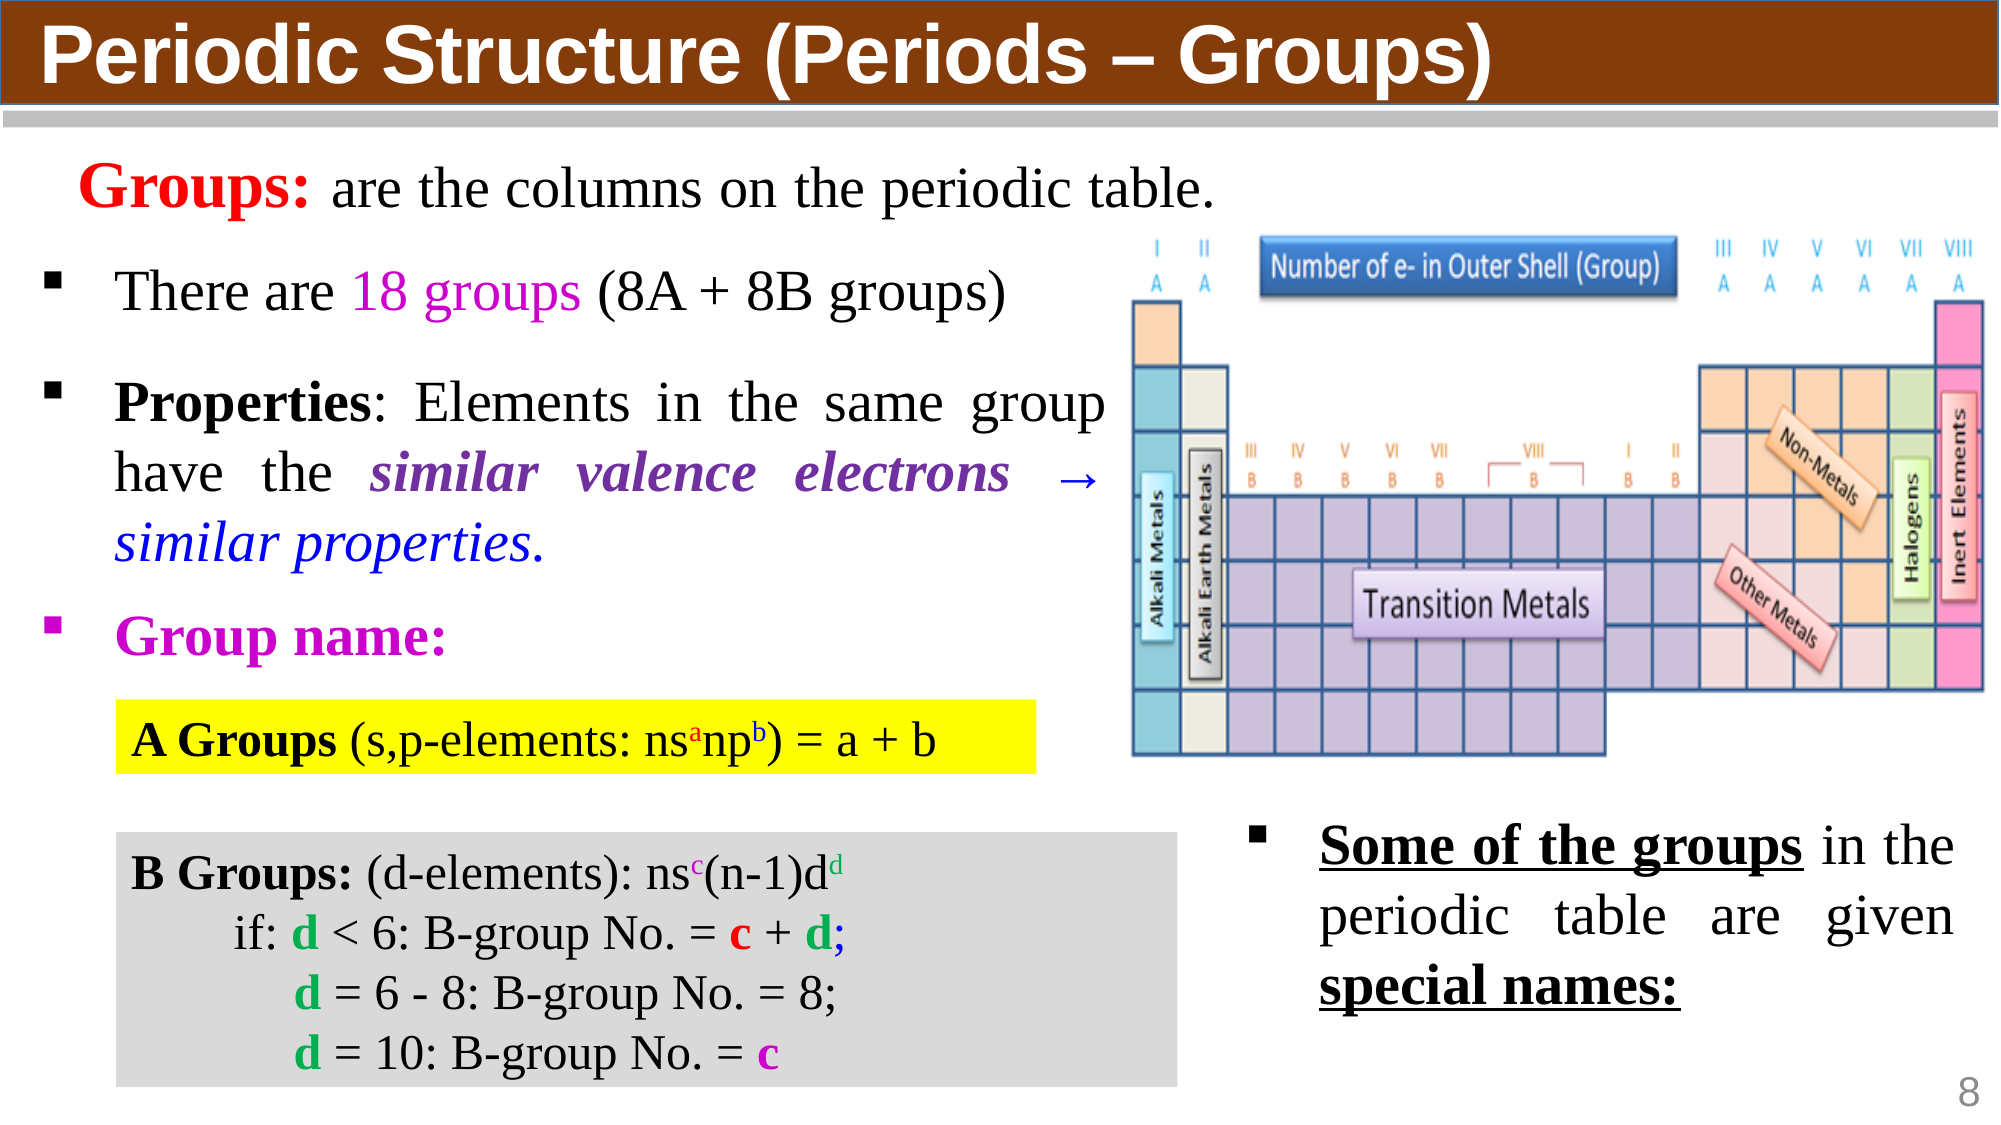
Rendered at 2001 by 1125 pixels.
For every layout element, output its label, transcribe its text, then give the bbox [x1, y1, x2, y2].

text_box Periodic Structure (Periods – Groups) [24, 8, 1971, 105]
text_box Properties: Elements in the same group have the similar valence electrons → similar properties. [24, 355, 1122, 581]
picture [1122, 230, 1996, 766]
text_box Some of the groups in the periodic table are given special names: [1229, 799, 1970, 1024]
text_box There are 18 groups (8A + 8B groups) [24, 245, 1122, 330]
slide_number 8 [1936, 1059, 1996, 1120]
text_box Group name: [24, 590, 478, 675]
text_box A Groups (s,p-elements: nsanpb) = a + b [116, 699, 1037, 775]
text_box B Groups: (d-elements): nsc(n-1)dd if: d < 6: B-group No. = c + d; d = 6 - 8: B-group No. = 8; d = 10: B-group No. = c [116, 832, 1178, 1087]
text_box [0, 0, 1999, 105]
text_box Groups: are the columns on the periodic table. [62, 133, 1232, 229]
